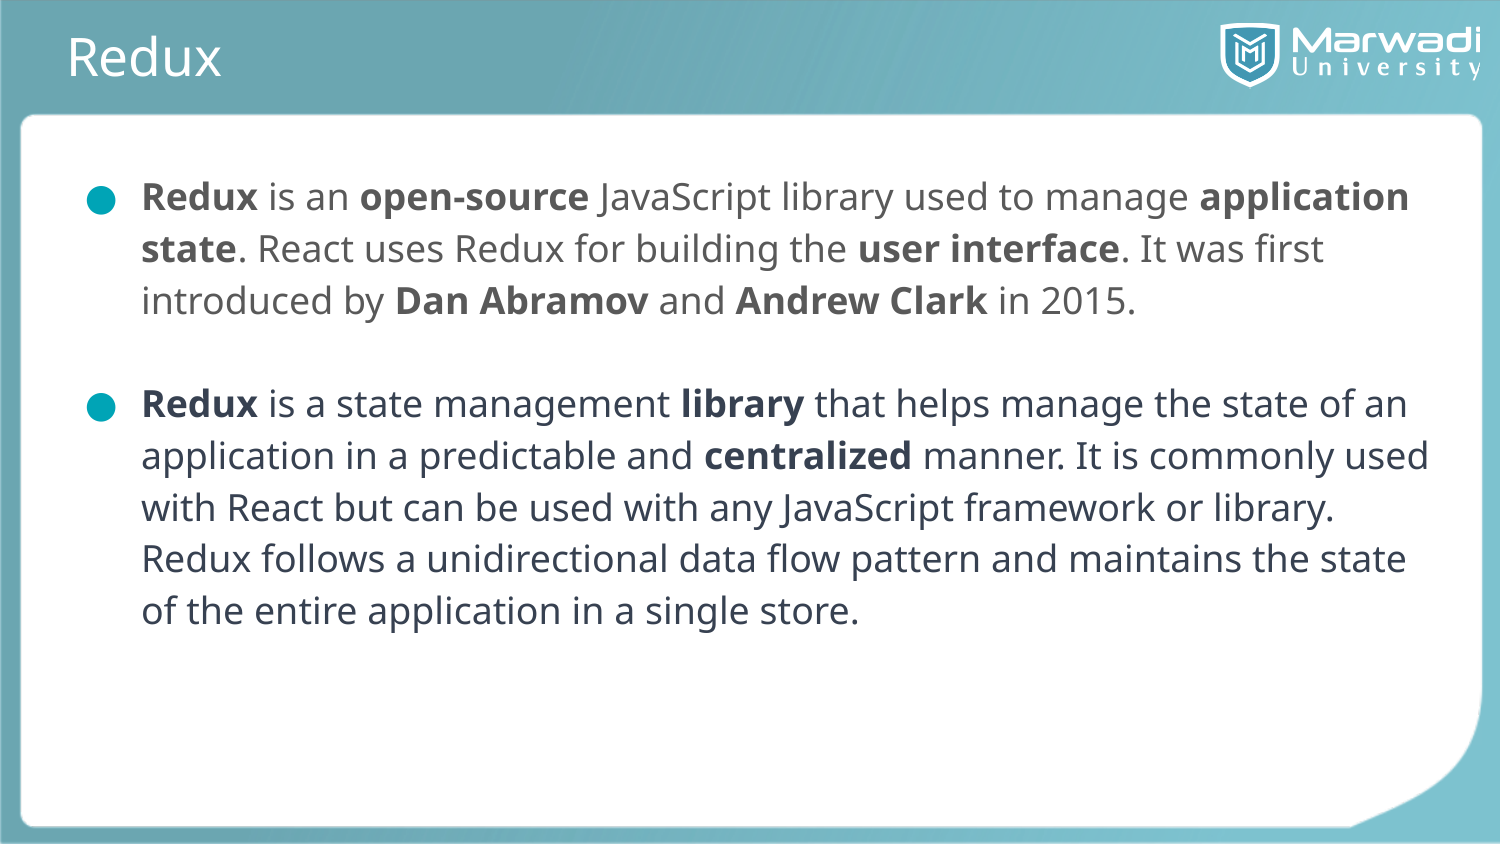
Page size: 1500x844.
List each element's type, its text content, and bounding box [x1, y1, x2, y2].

picture [0, 0, 1500, 844]
list Redux is an open-source JavaScript library used to manage application state. React uses Redux for building the user interface. It was first introduced by Dan Abramov and Andrew Clark in 2015. Redux is a state management library that helps manage the state of an application in a predictable and centralized manner. It is commonly used with React but can be used with any JavaScript framework or library. Redux follows a unidirectional data flow pattern and maintains the state of the entire application in a single store. [51, 151, 1449, 796]
title Redux [51, 8, 1023, 103]
